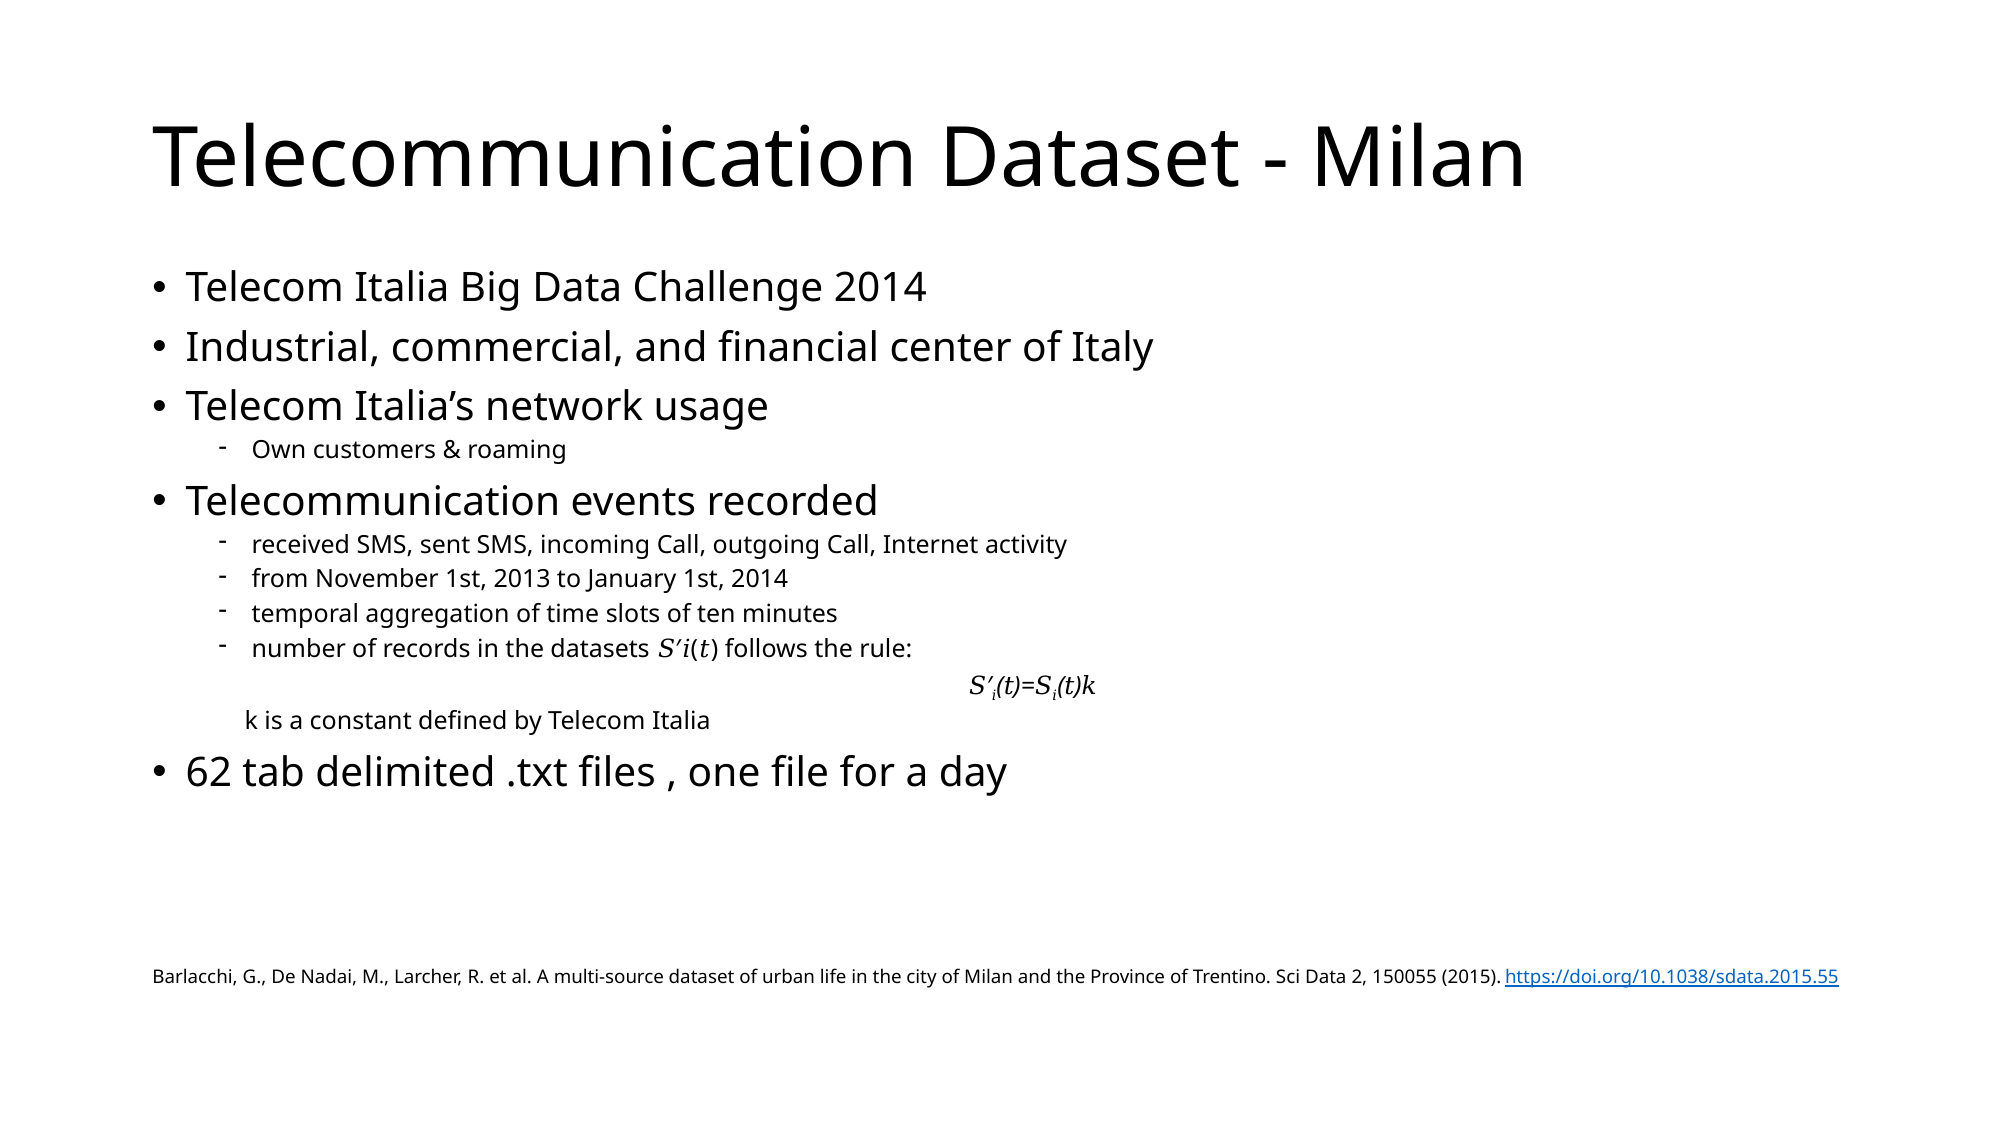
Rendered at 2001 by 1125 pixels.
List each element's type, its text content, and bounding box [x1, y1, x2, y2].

title Telecommunication Dataset - Milan [137, 59, 1863, 259]
list Telecom Italia Big Data Challenge 2014 Industrial, commercial, and financial center of Italy Telecom Italia’s network usage Own customers & roaming Telecommunication events recorded received SMS, sent SMS, incoming Call, outgoing Call, Internet activity from November 1st, 2013 to January 1st, 2014 temporal aggregation of time slots of ten minutes number of records in the datasets 𝑆′𝑖(𝑡) follows the rule: 𝑆′𝑖(𝑡)=𝑆𝑖(𝑡)𝑘 k is a constant defined by Telecom Italia 62 tab delimited .txt files , one file for a day Barlacchi, G., De Nadai, M., Larcher, R. et al. A multi-source dataset of urban life in the city of Milan and the Province of Trentino. Sci Data 2, 150055 (2015). https://doi.org/10.1038/sdata.2015.55 [137, 259, 1863, 1014]
